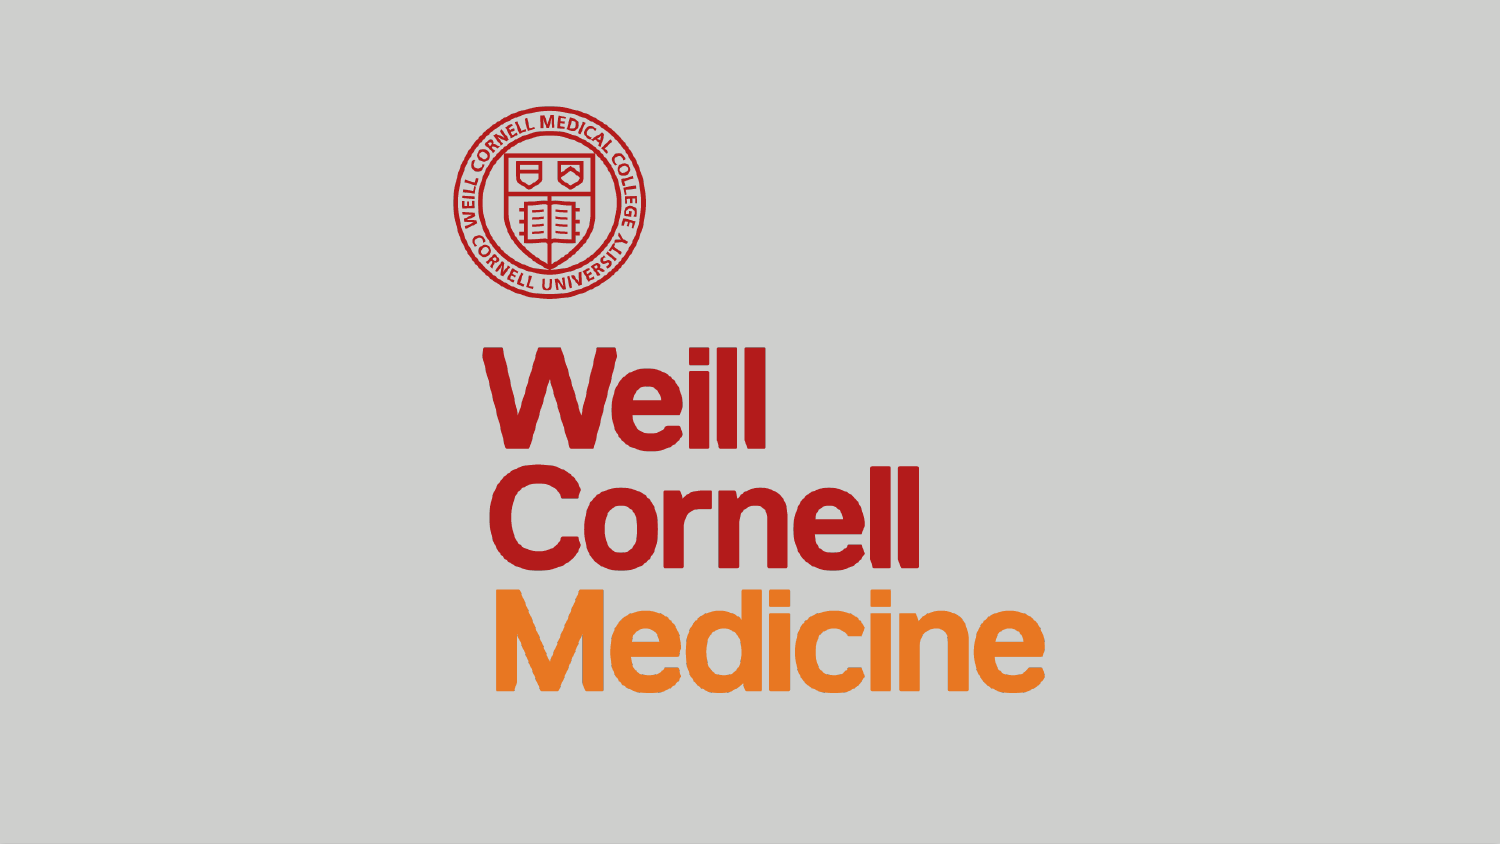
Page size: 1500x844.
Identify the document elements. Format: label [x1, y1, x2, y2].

picture [346, 0, 1152, 800]
